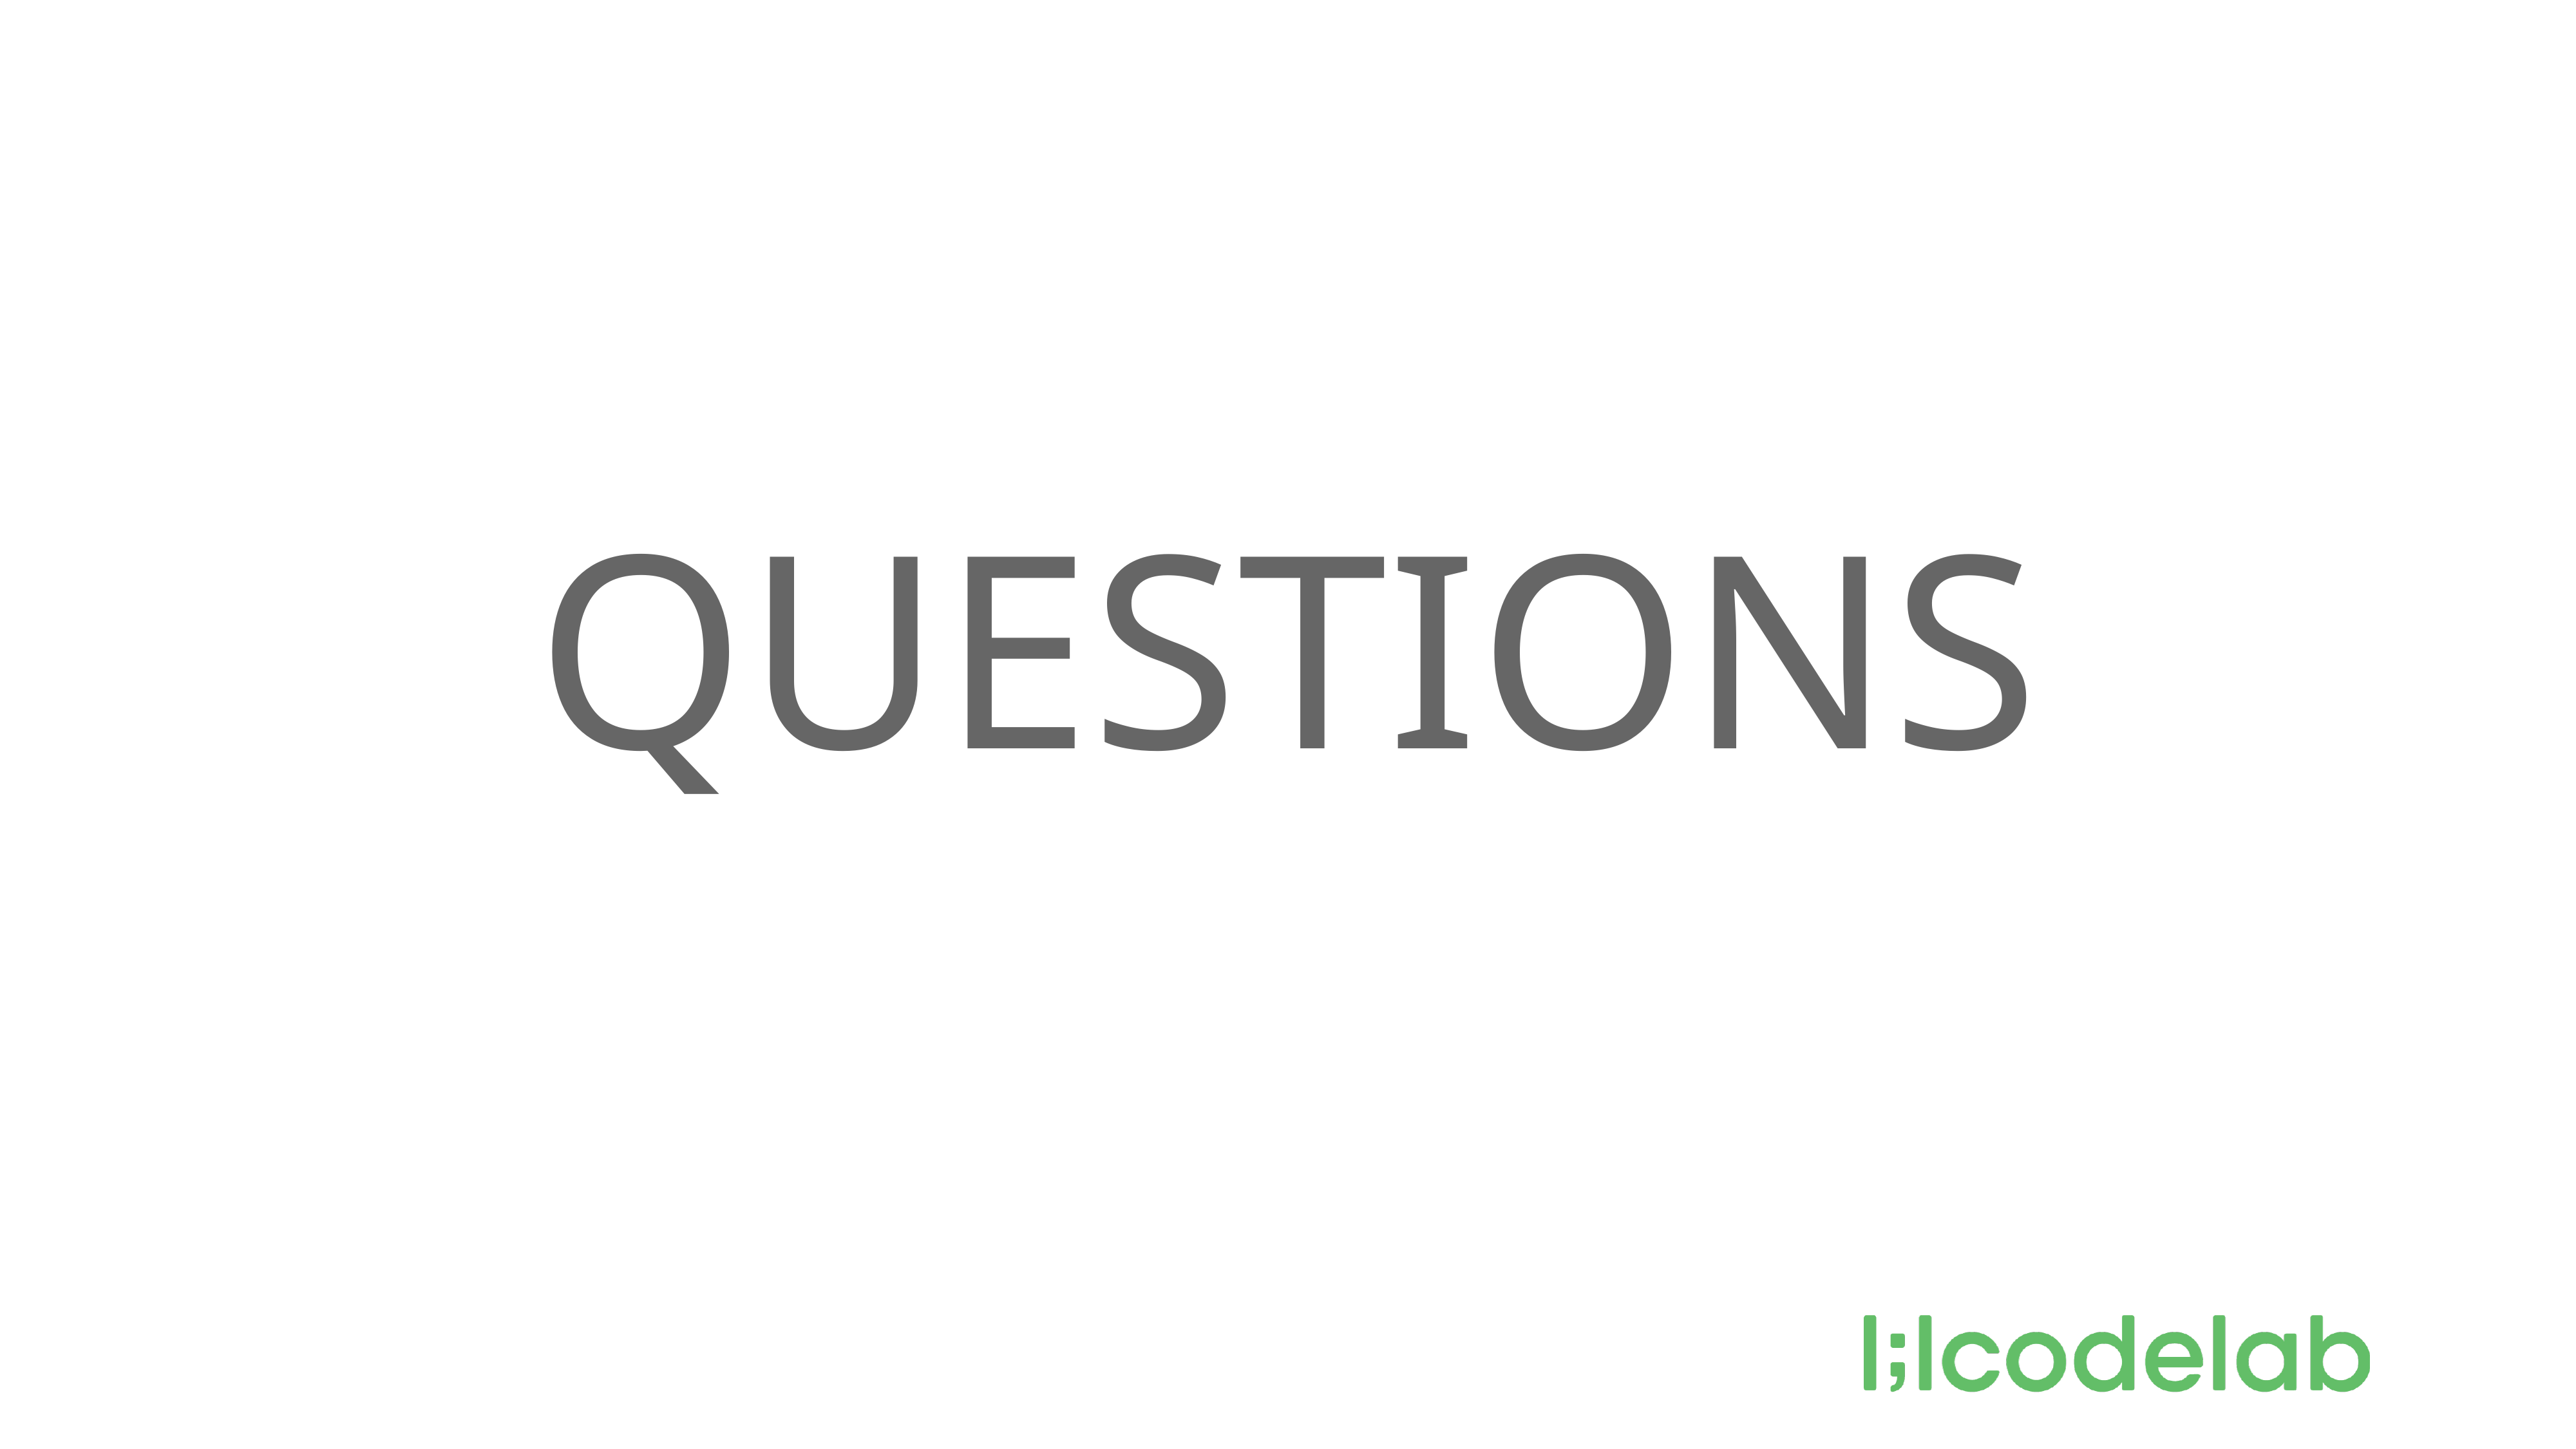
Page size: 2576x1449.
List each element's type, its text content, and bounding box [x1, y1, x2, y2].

text_box QUESTIONS [0, 309, 2576, 902]
picture [1863, 1315, 2370, 1392]
